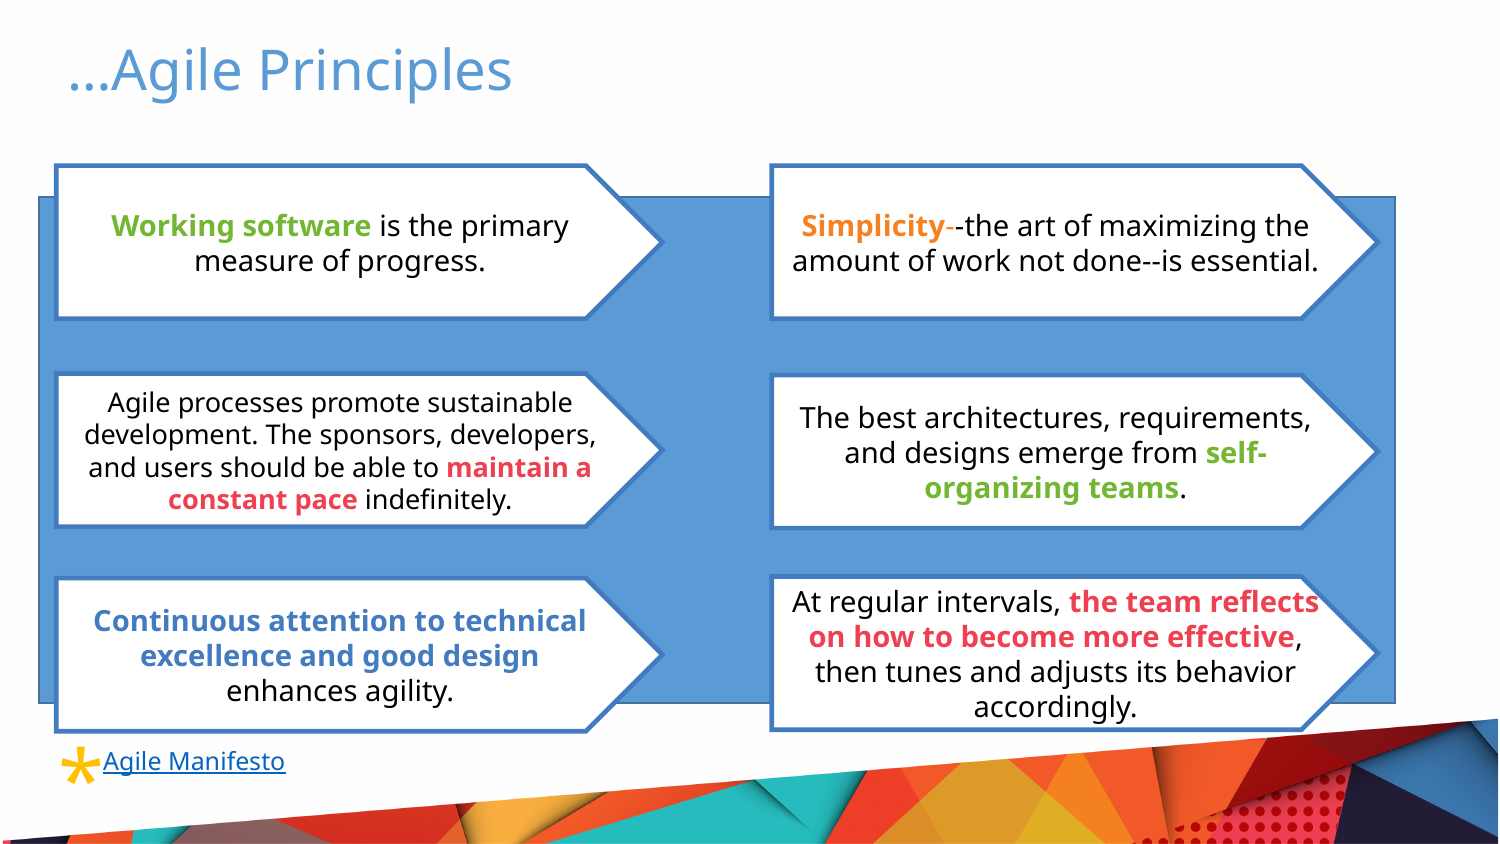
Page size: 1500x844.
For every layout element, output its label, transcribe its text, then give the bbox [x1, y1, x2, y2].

text_box The best architectures, requirements, and designs emerge from self-organizing teams. [770, 373, 1380, 530]
text_box Simplicity--the art of maximizing the amount of work not done--is essential. [770, 164, 1380, 320]
picture [0, 0, 1500, 844]
text_box …Agile Principles [56, 27, 1229, 107]
text_box * [44, 719, 108, 835]
text_box At regular intervals, the team reflects on how to become more effective, then tunes and adjusts its behavior accordingly. [770, 575, 1380, 731]
text_box Working software is the primary measure of progress. [55, 164, 664, 320]
text_box Agile processes promote sustainable development. The sponsors, developers, and users should be able to maintain a constant pace indefinitely. [55, 372, 664, 528]
text_box [38, 196, 1396, 704]
text_box Continuous attention to technical excellence and good design enhances agility. [55, 577, 664, 733]
text_box Agile Manifesto [108, 737, 382, 787]
